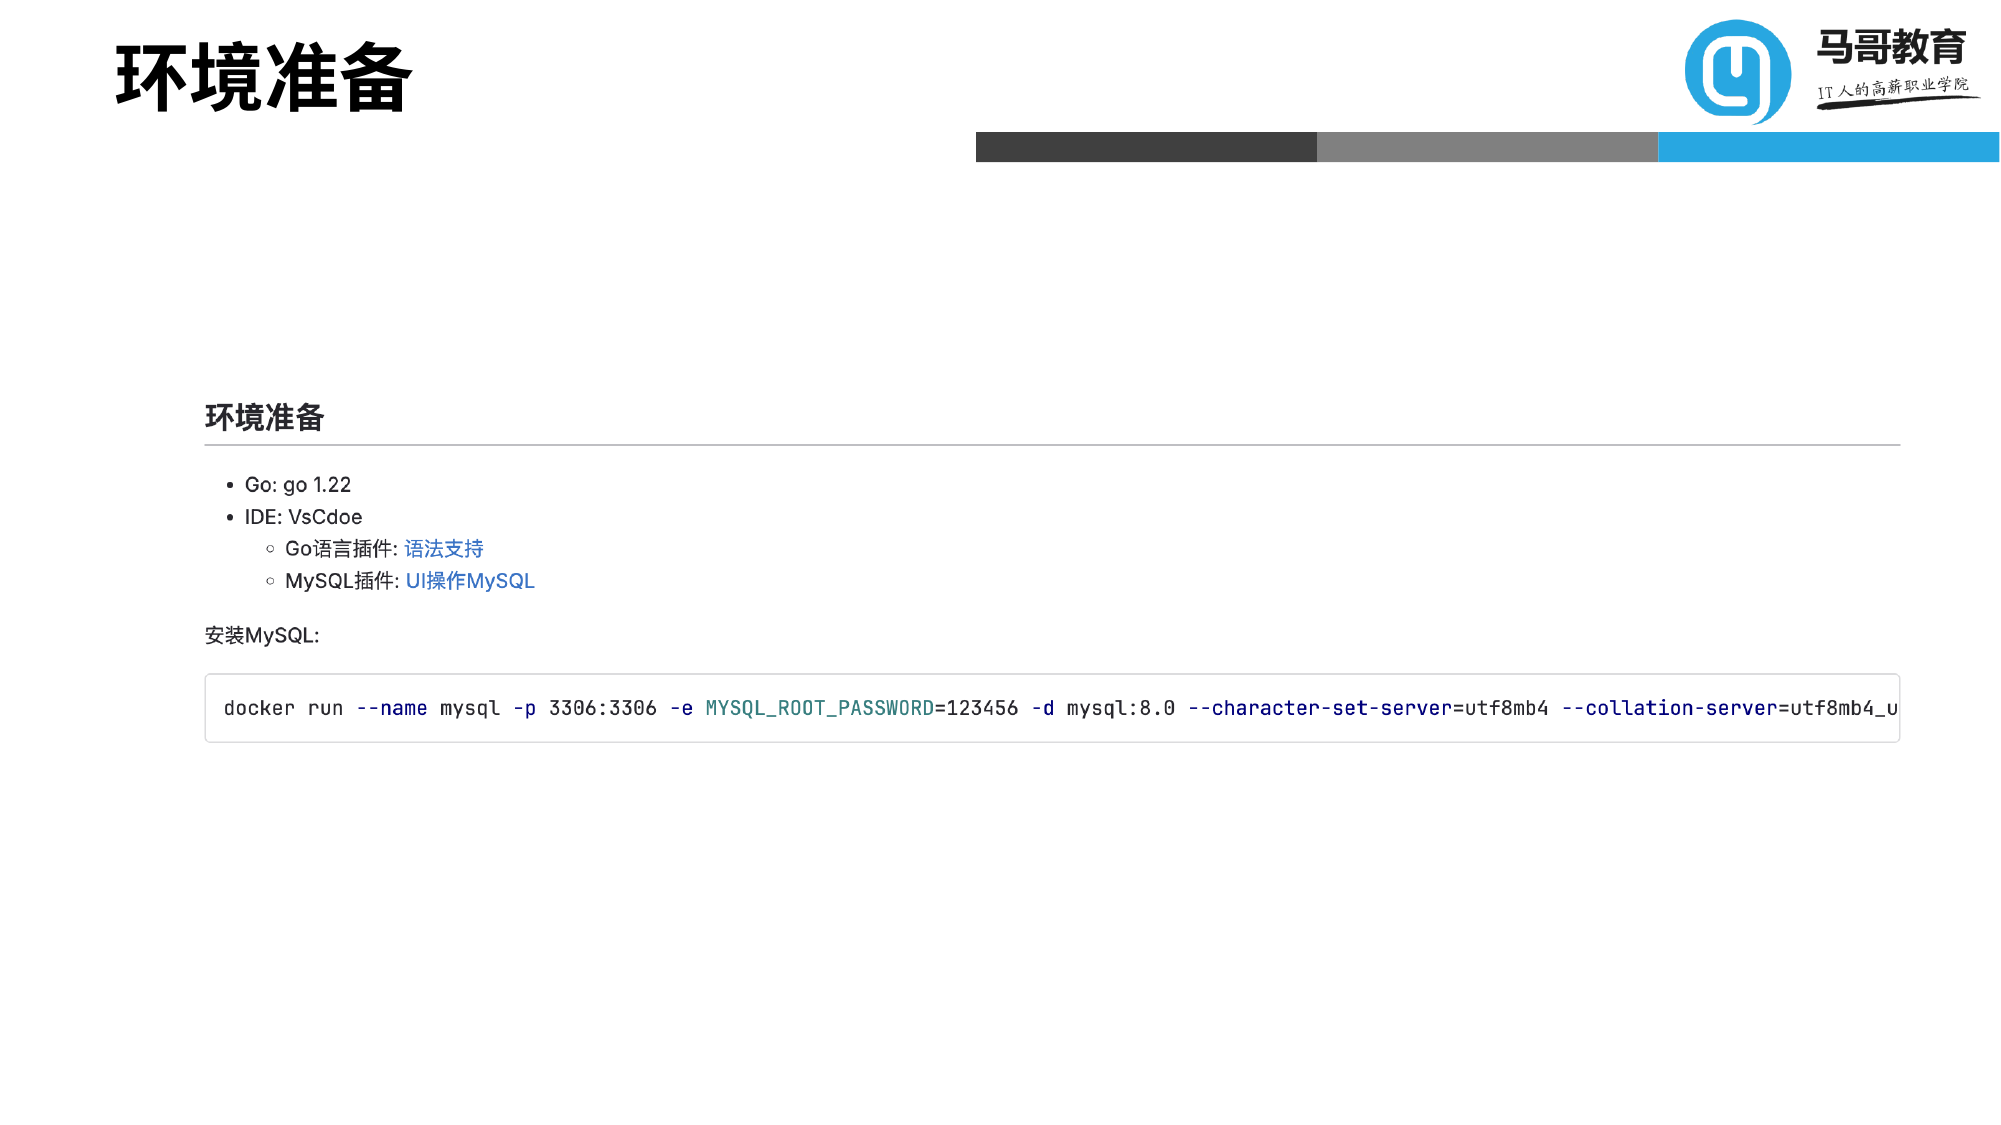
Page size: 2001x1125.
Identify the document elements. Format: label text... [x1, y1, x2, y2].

picture [1671, 0, 2001, 206]
title 环境准备 [99, 27, 1274, 124]
picture [176, 388, 1923, 788]
